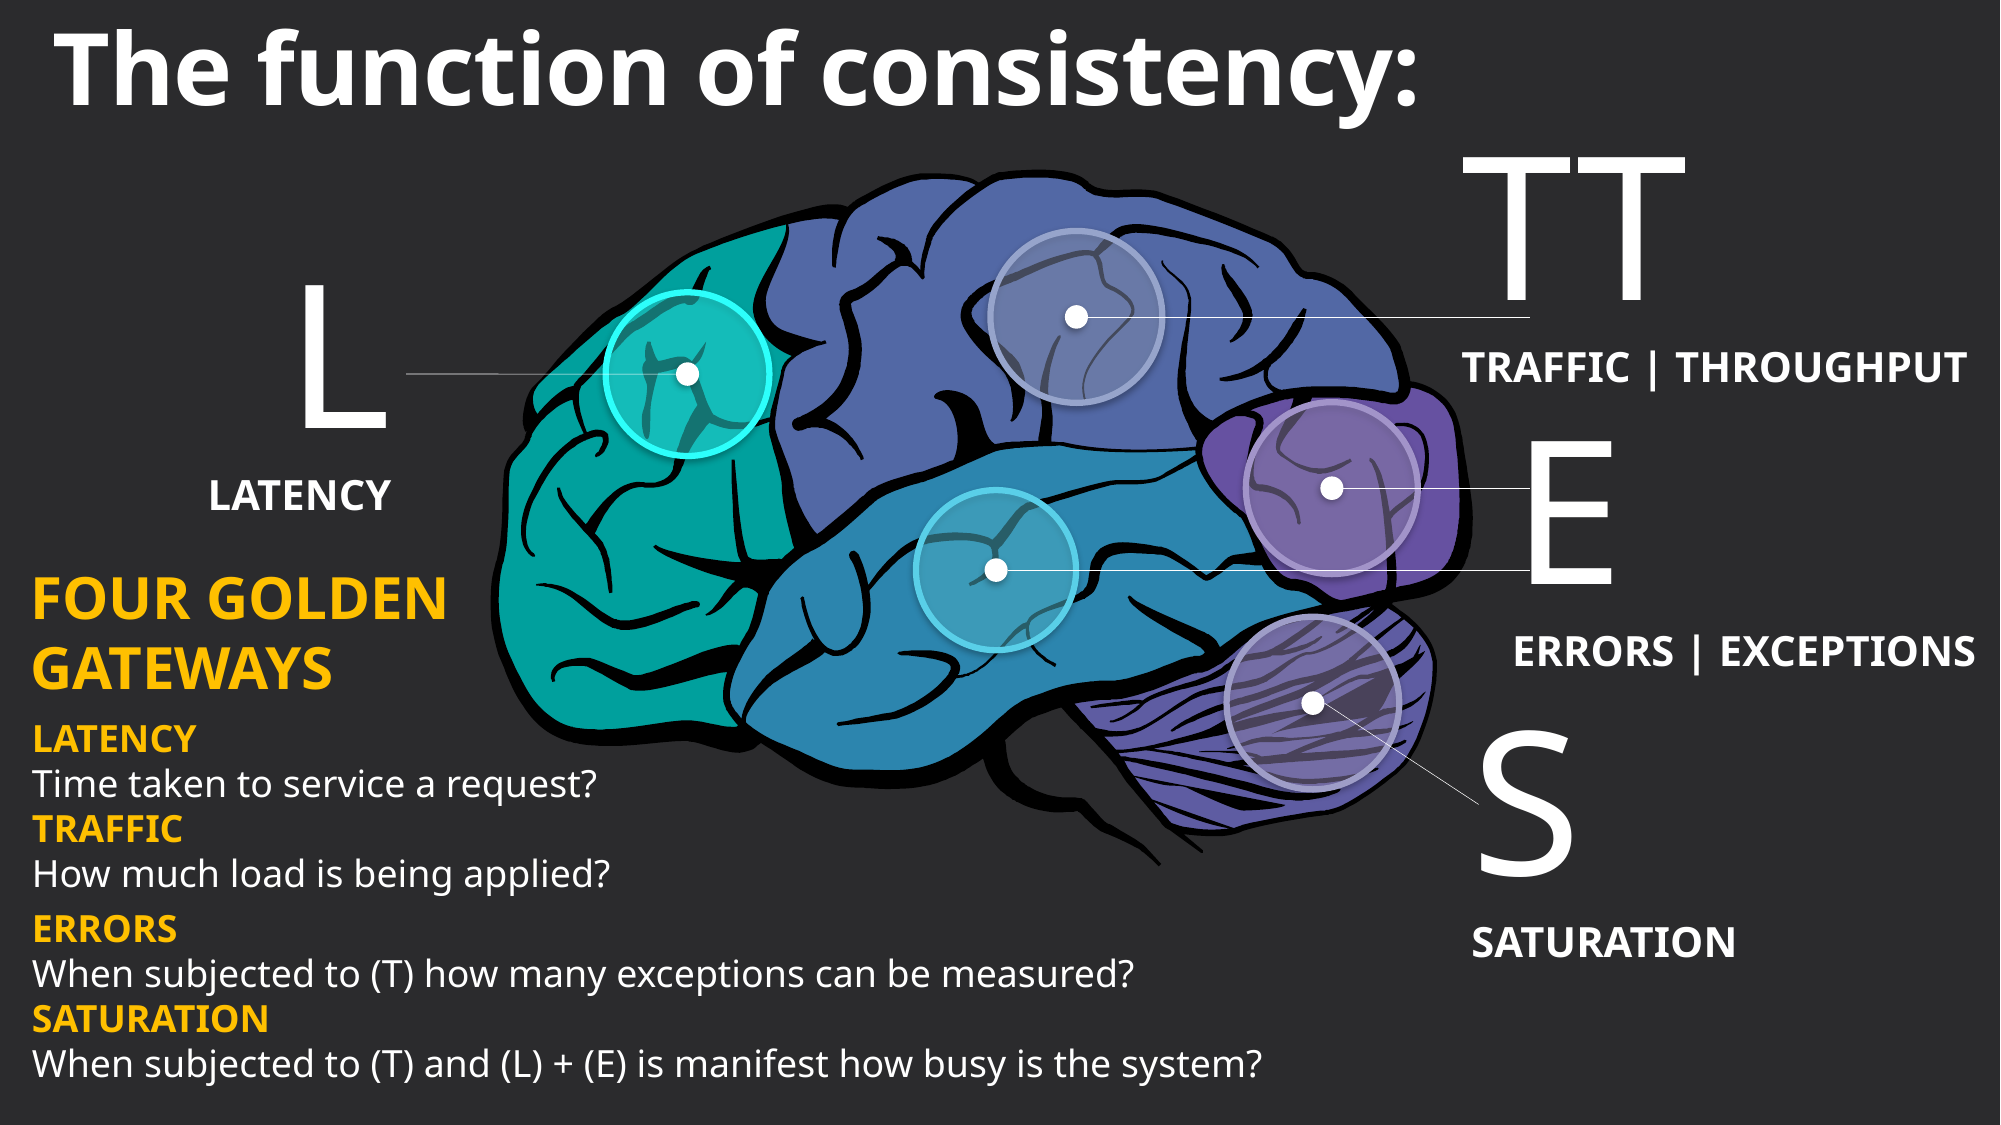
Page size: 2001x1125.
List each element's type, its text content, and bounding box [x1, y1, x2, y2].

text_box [1324, 702, 1479, 805]
text_box S SATURATION [1456, 668, 1969, 974]
text_box FOUR GOLDEN GATEWAYS [15, 553, 485, 709]
text_box TT TRAFFIC | THROUGHPUT [1446, 93, 1984, 398]
text_box E ERRORS | EXCEPTIONS [1497, 377, 2000, 683]
text_box LATENCY Time taken to service a request? TRAFFIC How much load is being applied? [17, 709, 658, 898]
text_box L LATENCY [192, 221, 407, 527]
text_box ERRORS When subjected to (T) how many exceptions can be measured? SATURATION When subjected to (T) and (L) + (E) is manifest how busy is the system? [17, 898, 1366, 1093]
text_box The function of consistency: [37, 15, 1932, 150]
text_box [490, 169, 1474, 867]
